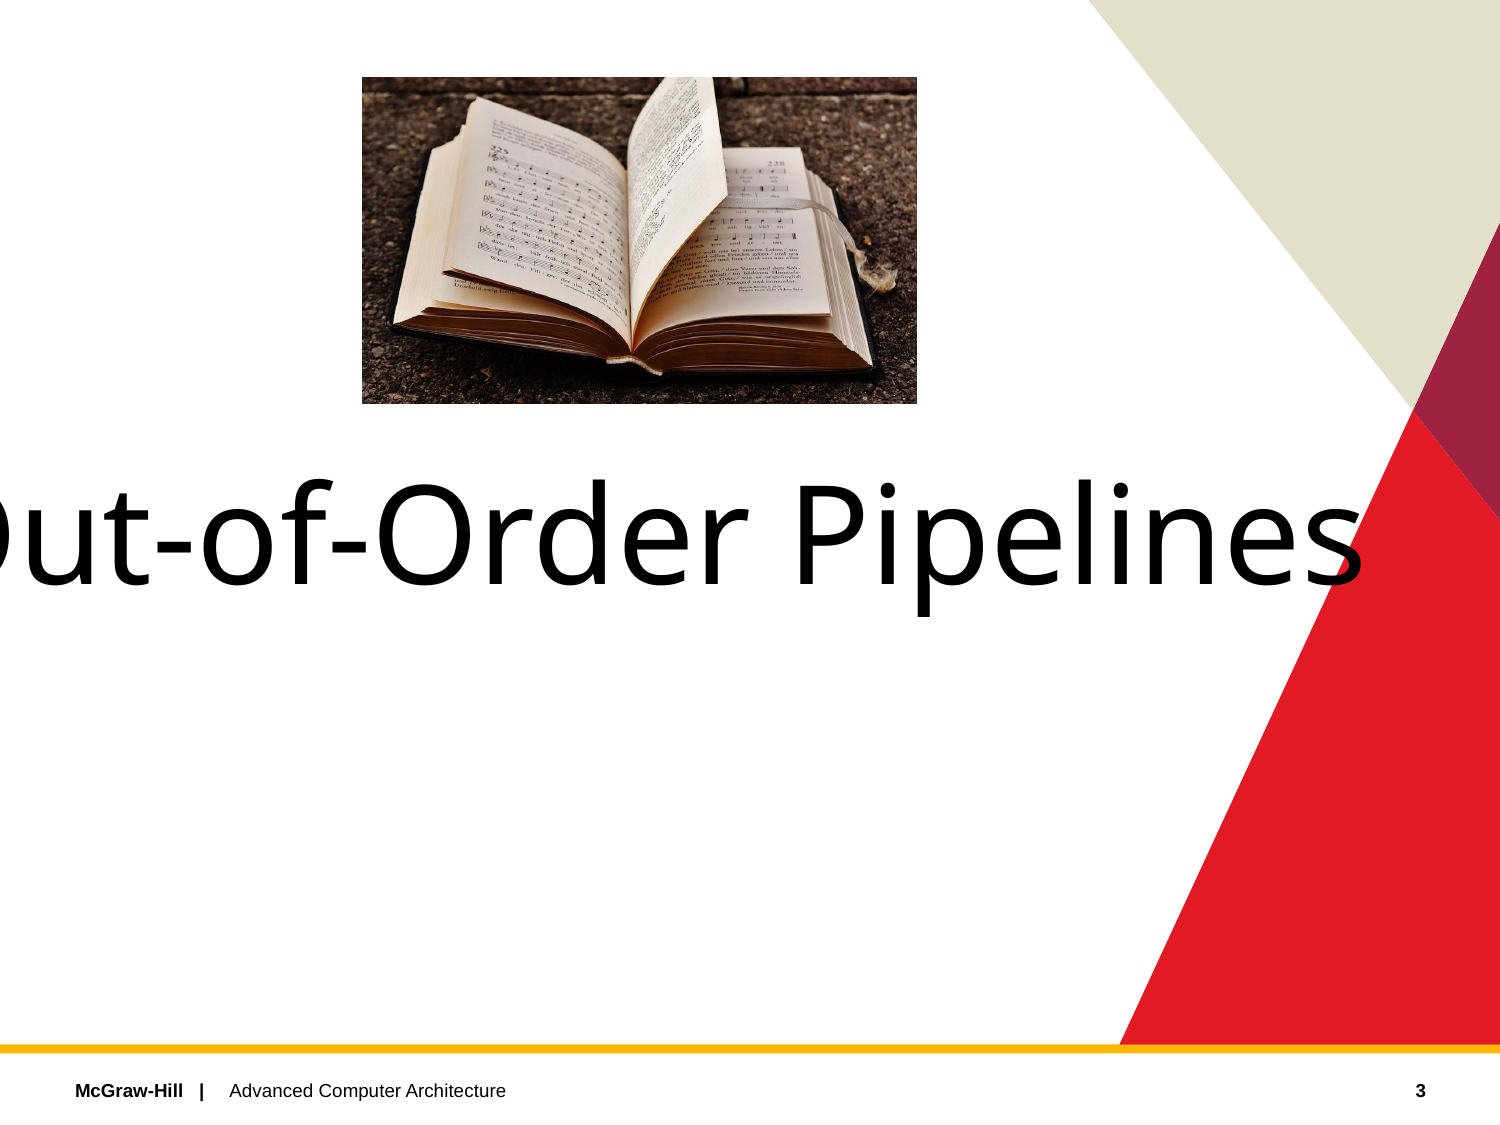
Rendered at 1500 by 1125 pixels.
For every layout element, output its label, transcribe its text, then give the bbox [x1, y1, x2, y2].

footer Advanced Computer Architecture [214, 1071, 1115, 1109]
text_box Out-of-Order Pipelines [0, 439, 1383, 620]
picture [362, 77, 917, 404]
slide_number 3 [1283, 1071, 1442, 1109]
